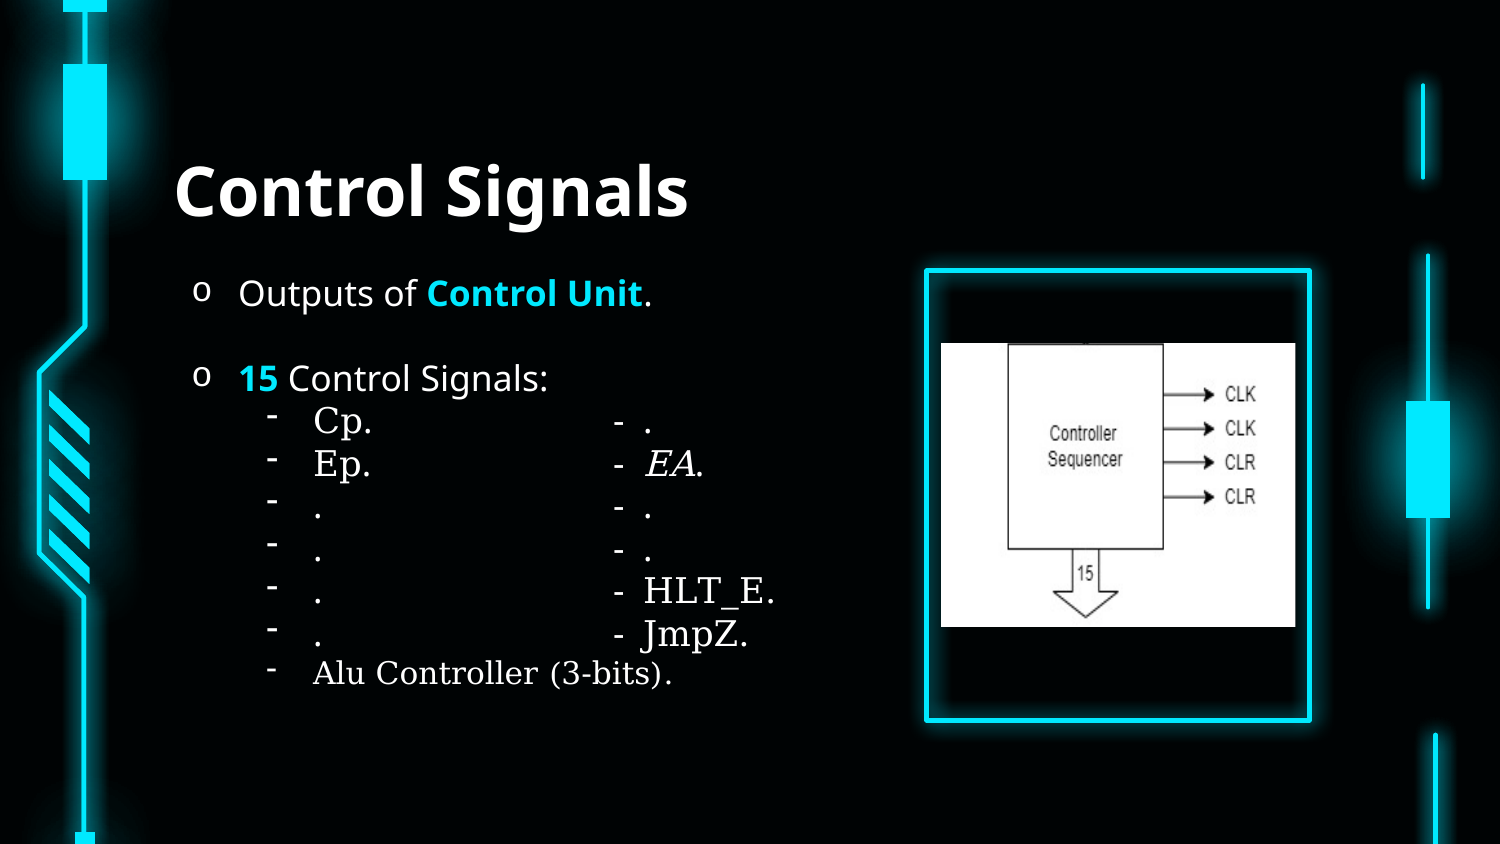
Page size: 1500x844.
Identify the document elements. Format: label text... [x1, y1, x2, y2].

title Control Signals [135, 91, 729, 288]
picture [940, 342, 1296, 627]
text_box [926, 270, 1310, 721]
